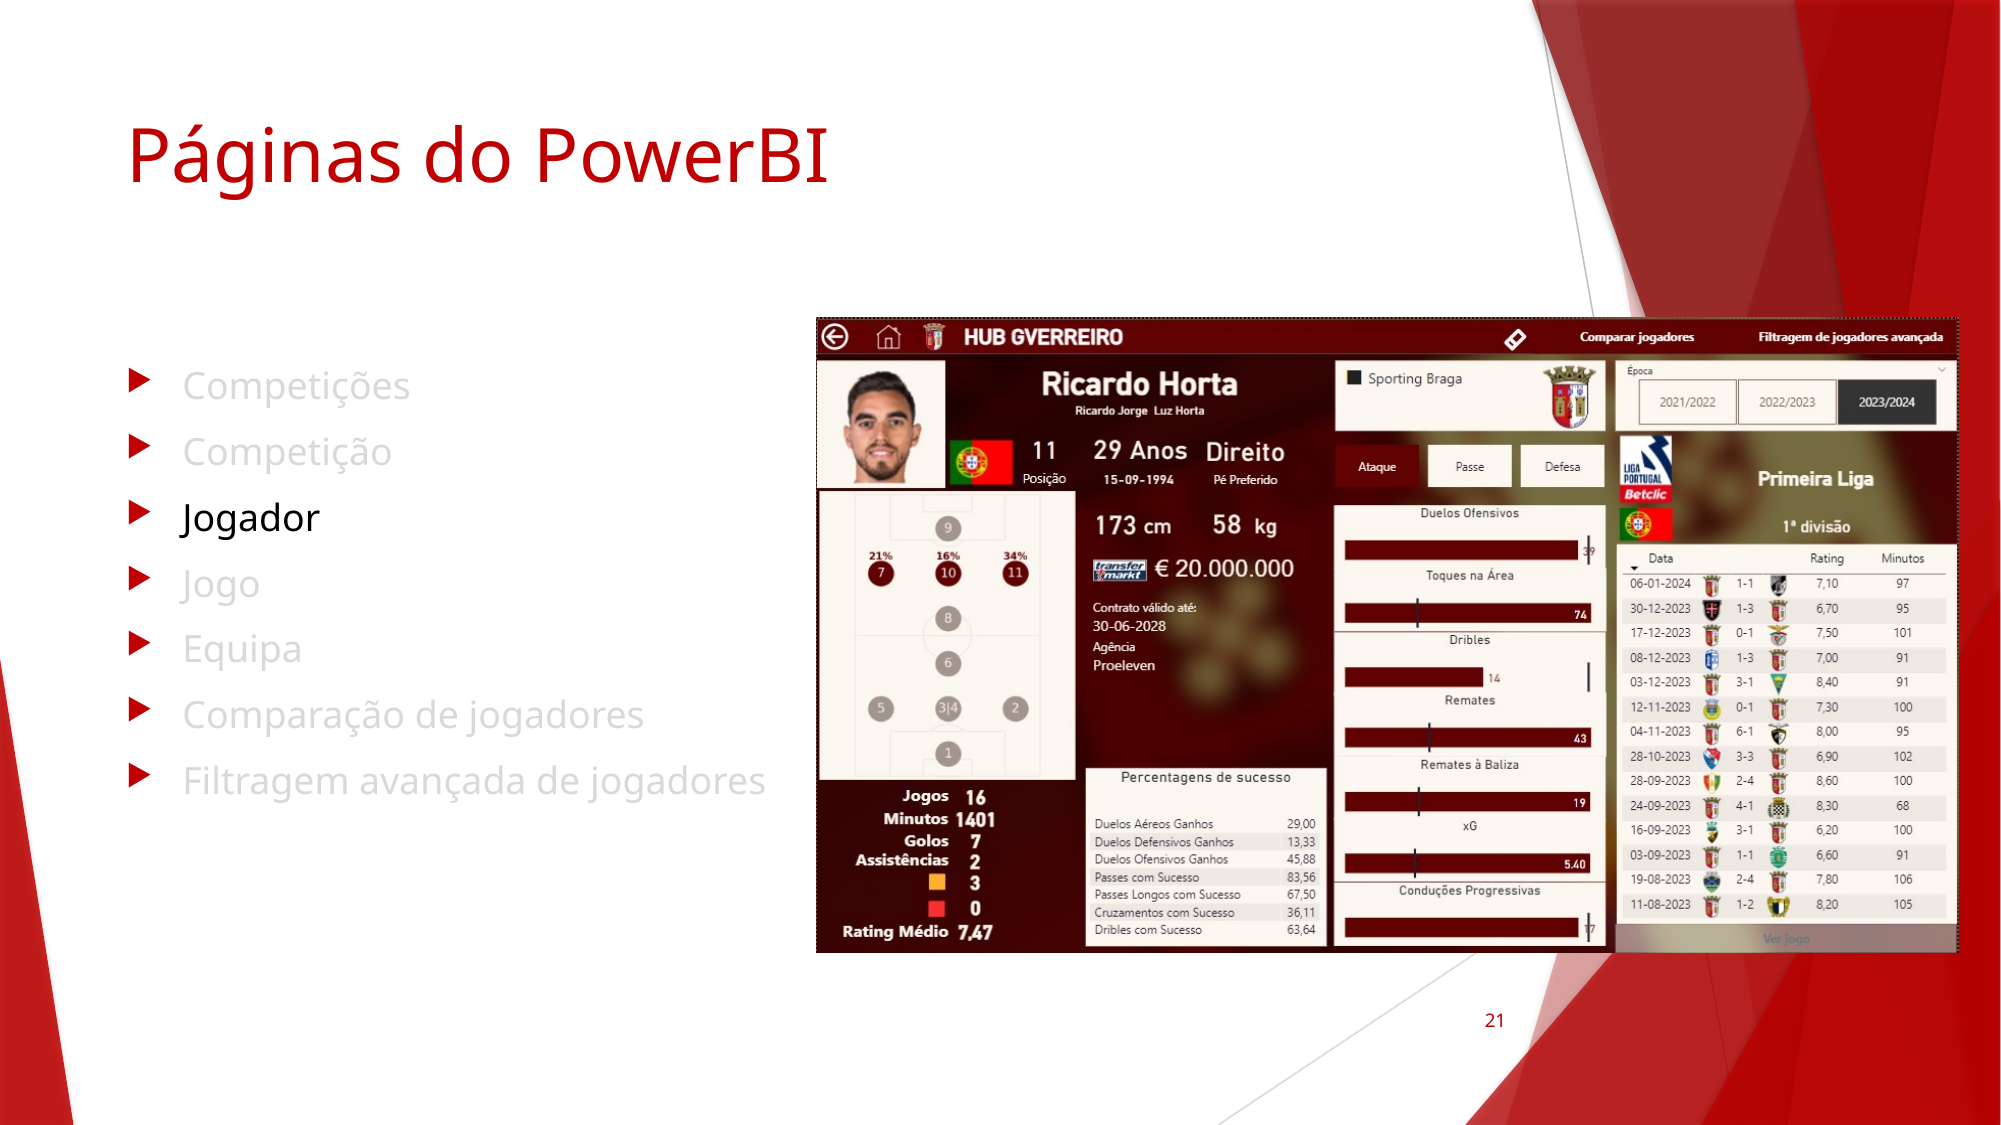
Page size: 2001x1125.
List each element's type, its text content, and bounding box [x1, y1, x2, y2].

title Páginas do PowerBI [111, 99, 1522, 317]
picture [815, 316, 1959, 953]
list Competições Competição Jogador Jogo Equipa Comparação de jogadores Filtragem avançada de jogadores [111, 354, 1522, 992]
slide_number 21 [1409, 991, 1522, 1051]
